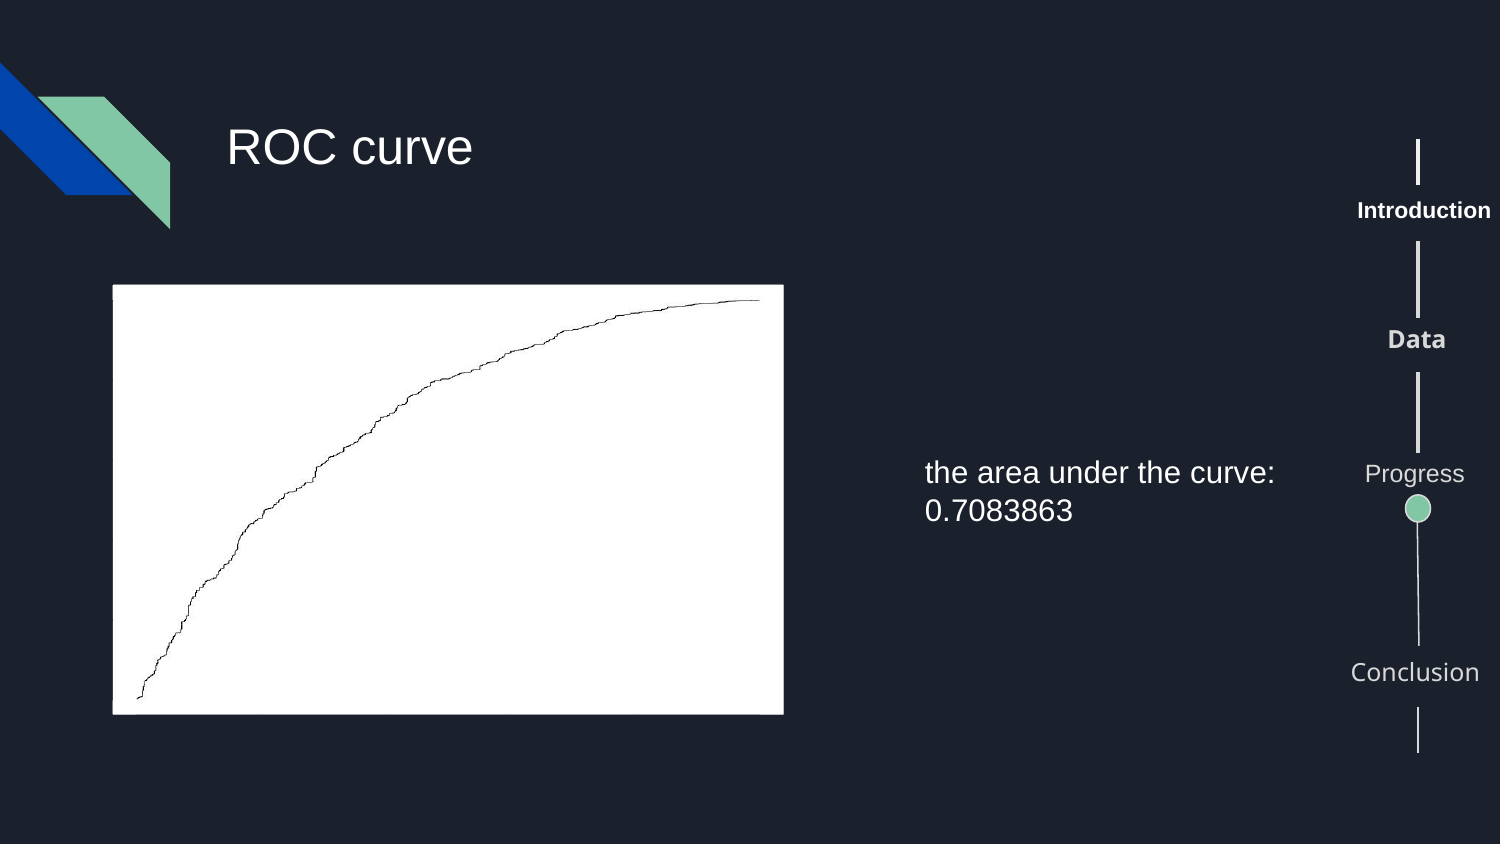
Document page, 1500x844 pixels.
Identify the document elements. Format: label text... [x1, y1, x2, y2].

text_box Conclusion [1335, 641, 1500, 723]
text_box the area under the curve: 0.7083863 [901, 437, 1336, 514]
text_box Introduction [1294, 176, 1500, 245]
text_box Data [1372, 309, 1479, 374]
title ROC curve [211, 99, 1367, 250]
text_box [1416, 505, 1420, 646]
text_box [1405, 494, 1431, 521]
picture [112, 284, 784, 715]
text_box Progress [1320, 438, 1500, 540]
